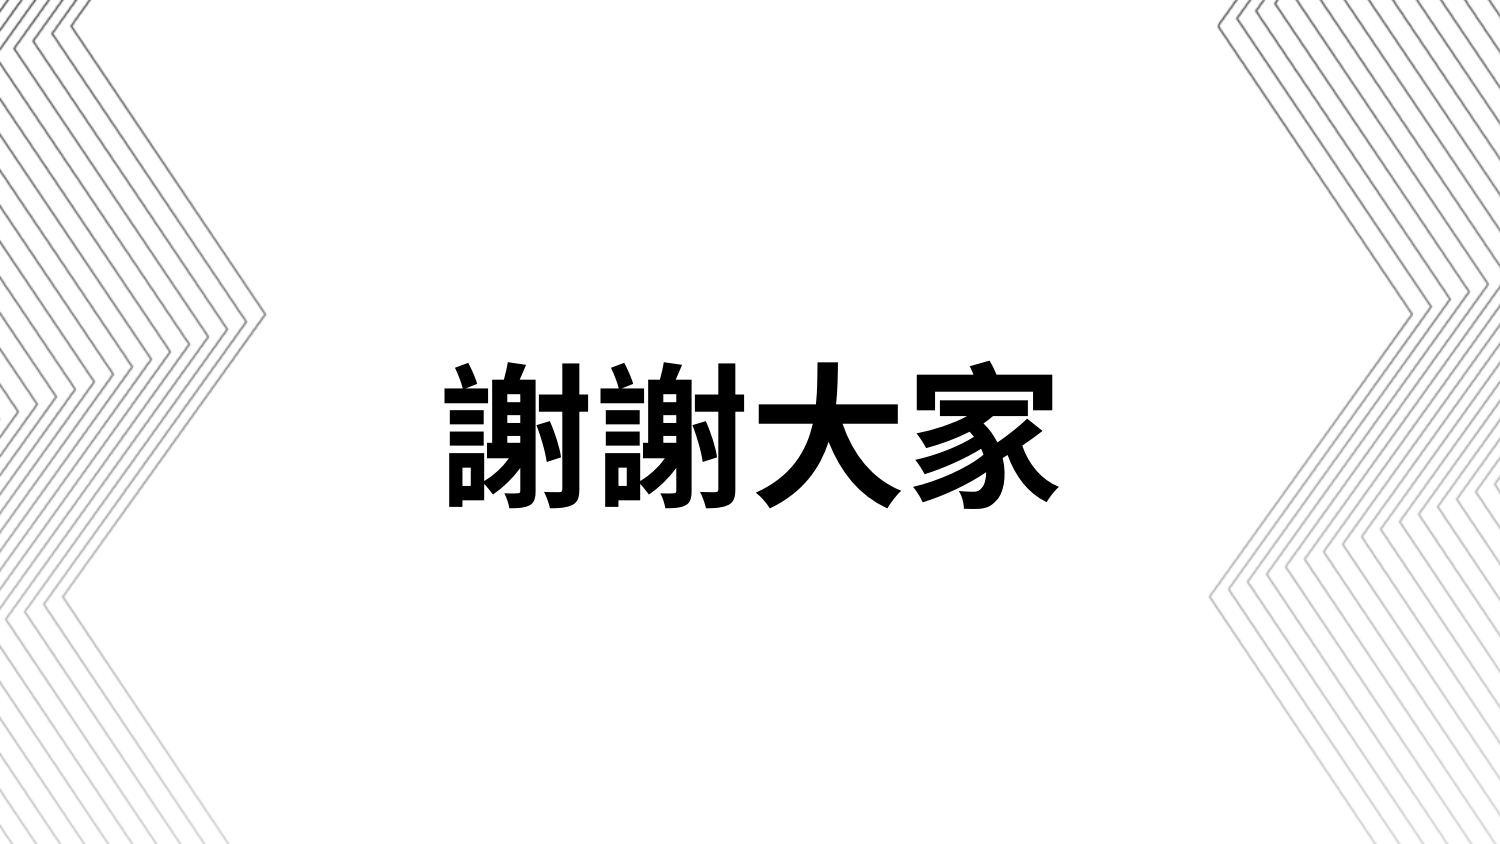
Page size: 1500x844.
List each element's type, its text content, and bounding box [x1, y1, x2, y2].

picture [0, 0, 591, 844]
picture [909, 0, 1500, 844]
title 謝謝大家 [384, 324, 1116, 520]
